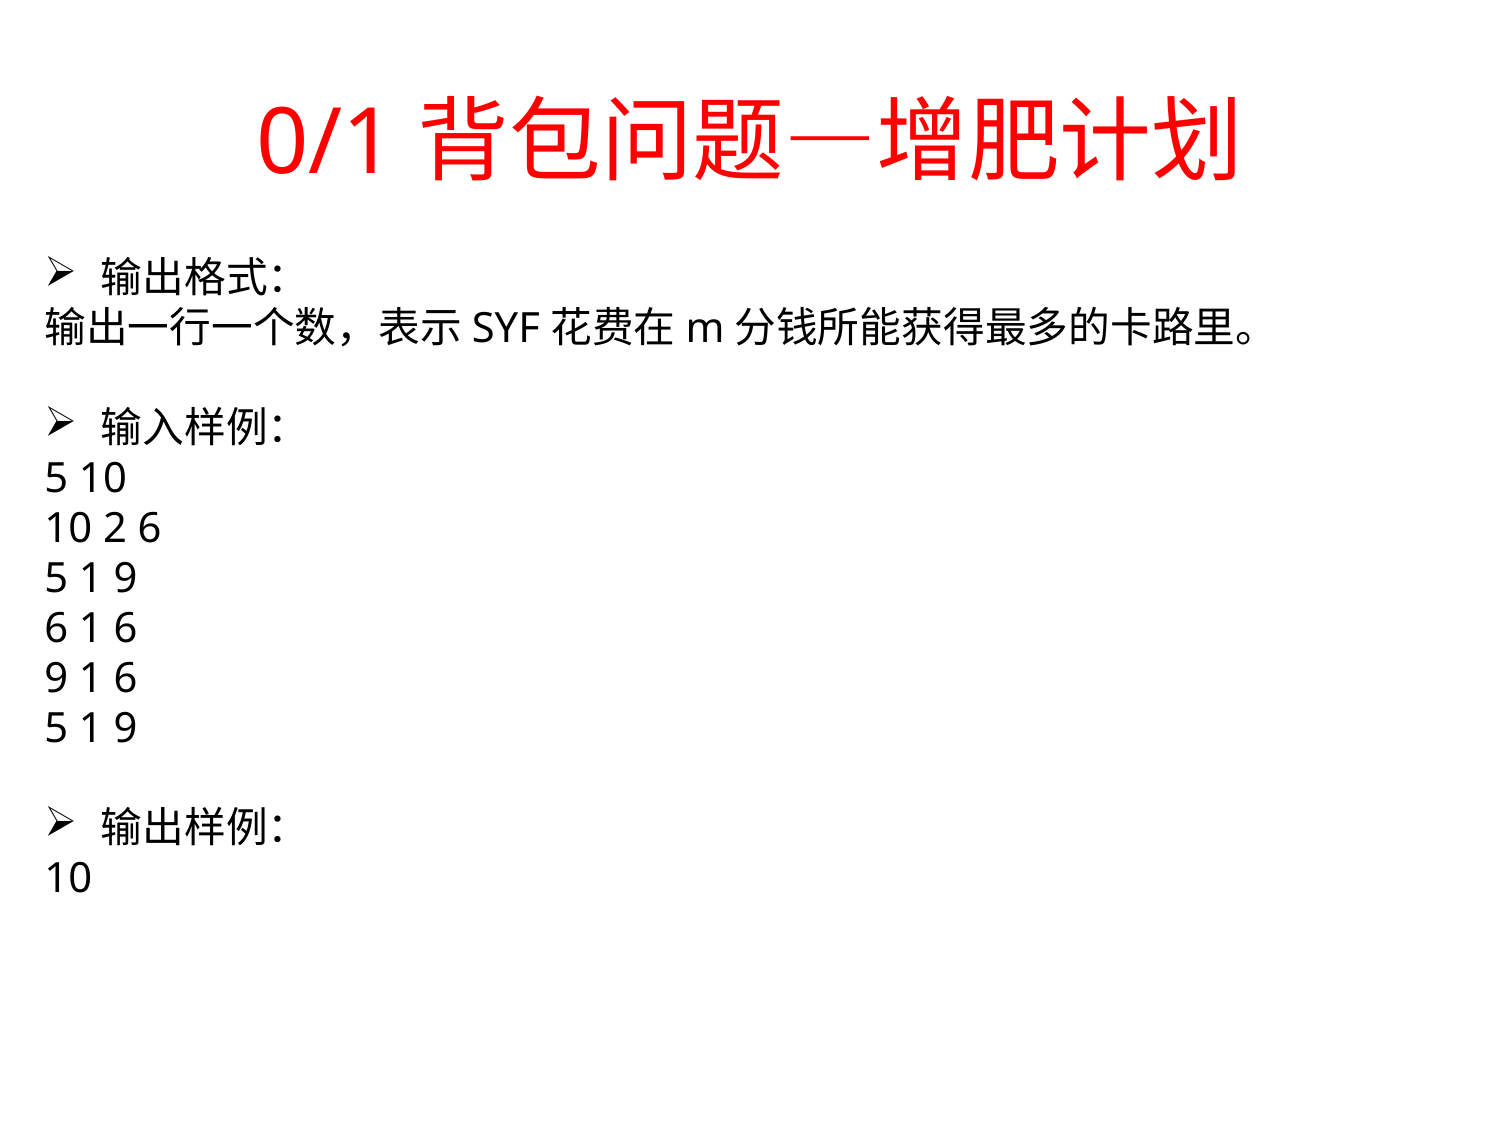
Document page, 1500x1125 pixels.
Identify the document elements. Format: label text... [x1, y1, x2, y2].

title 0/1背包问题—增肥计划 [75, 42, 1425, 231]
list 输出格式： 输出一行一个数，表示SYF花费在m分钱所能获得最多的卡路里。 输入样例： 5 10 10 2 6 5 1 9 6 1 6 9 1 6 5 1 9 输出样例： 10 [29, 243, 1478, 1051]
